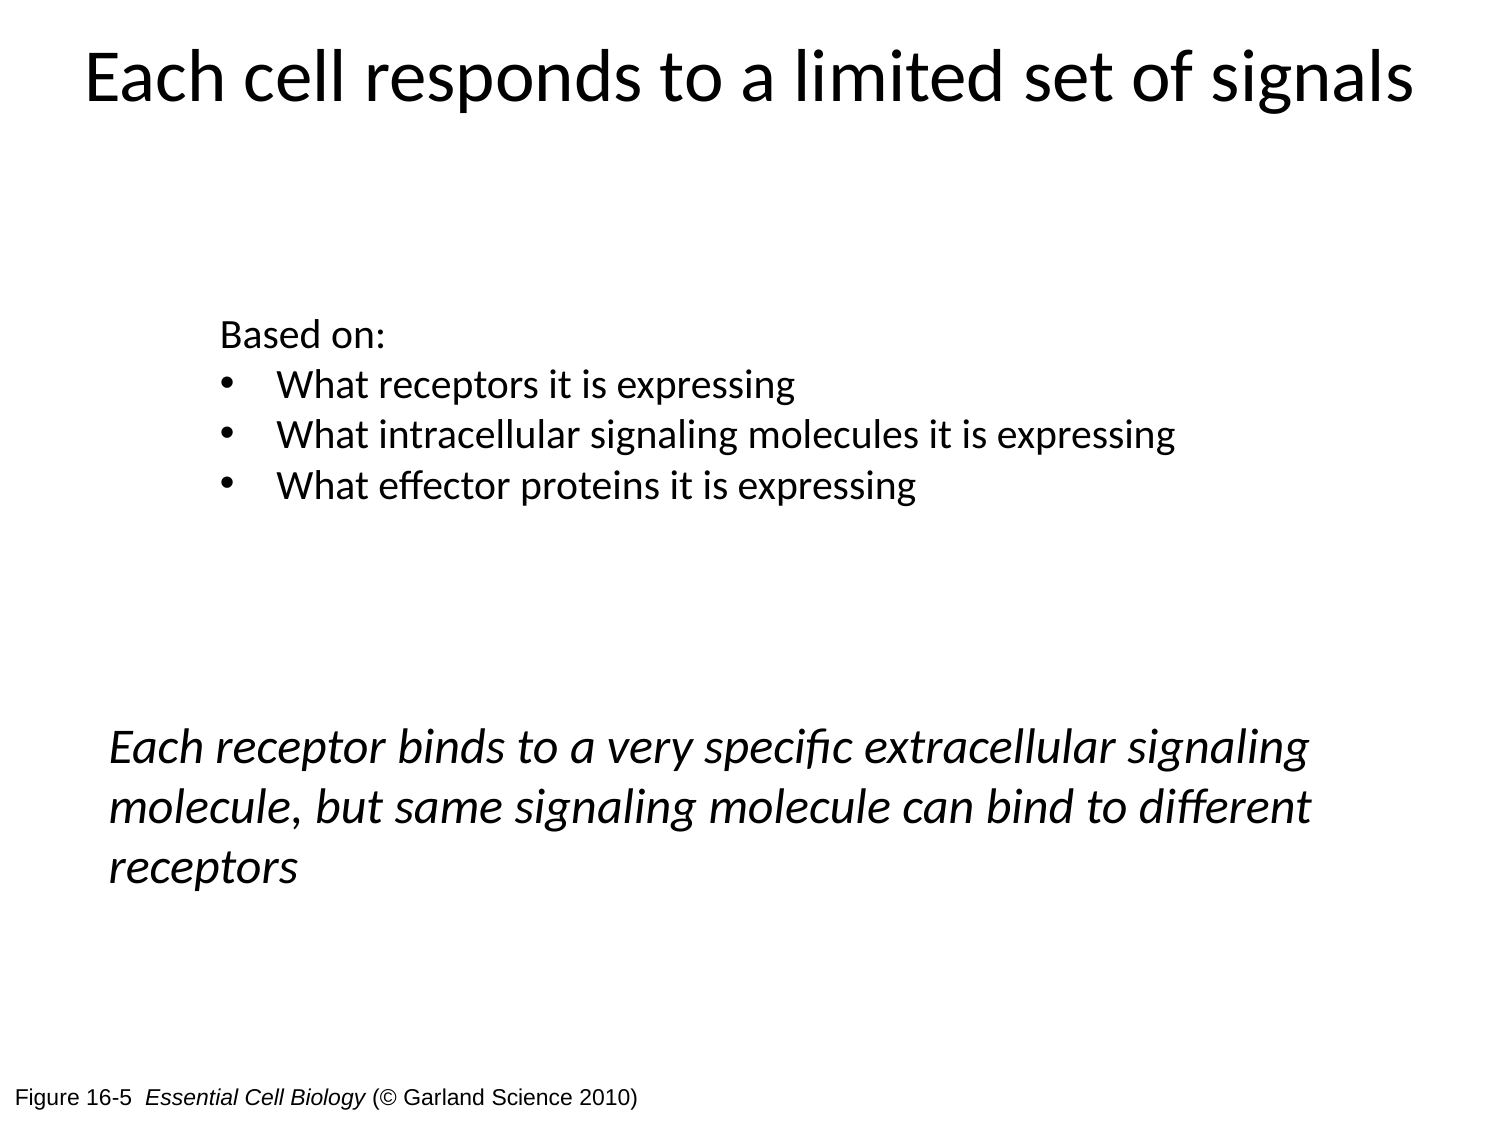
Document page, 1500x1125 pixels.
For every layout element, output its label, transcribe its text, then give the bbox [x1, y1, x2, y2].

text_box Figure 16-5 Essential Cell Biology (© Garland Science 2010) [0, 1074, 1488, 1118]
text_box Each receptor binds to a very specific extracellular signaling molecule, but same signaling molecule can bind to different receptors [93, 706, 1394, 902]
text_box Each cell responds to a limited set of signals [0, 18, 1500, 124]
text_box Based on: What receptors it is expressing What intracellular signaling molecules it is expressing What effector proteins it is expressing [205, 299, 1192, 515]
